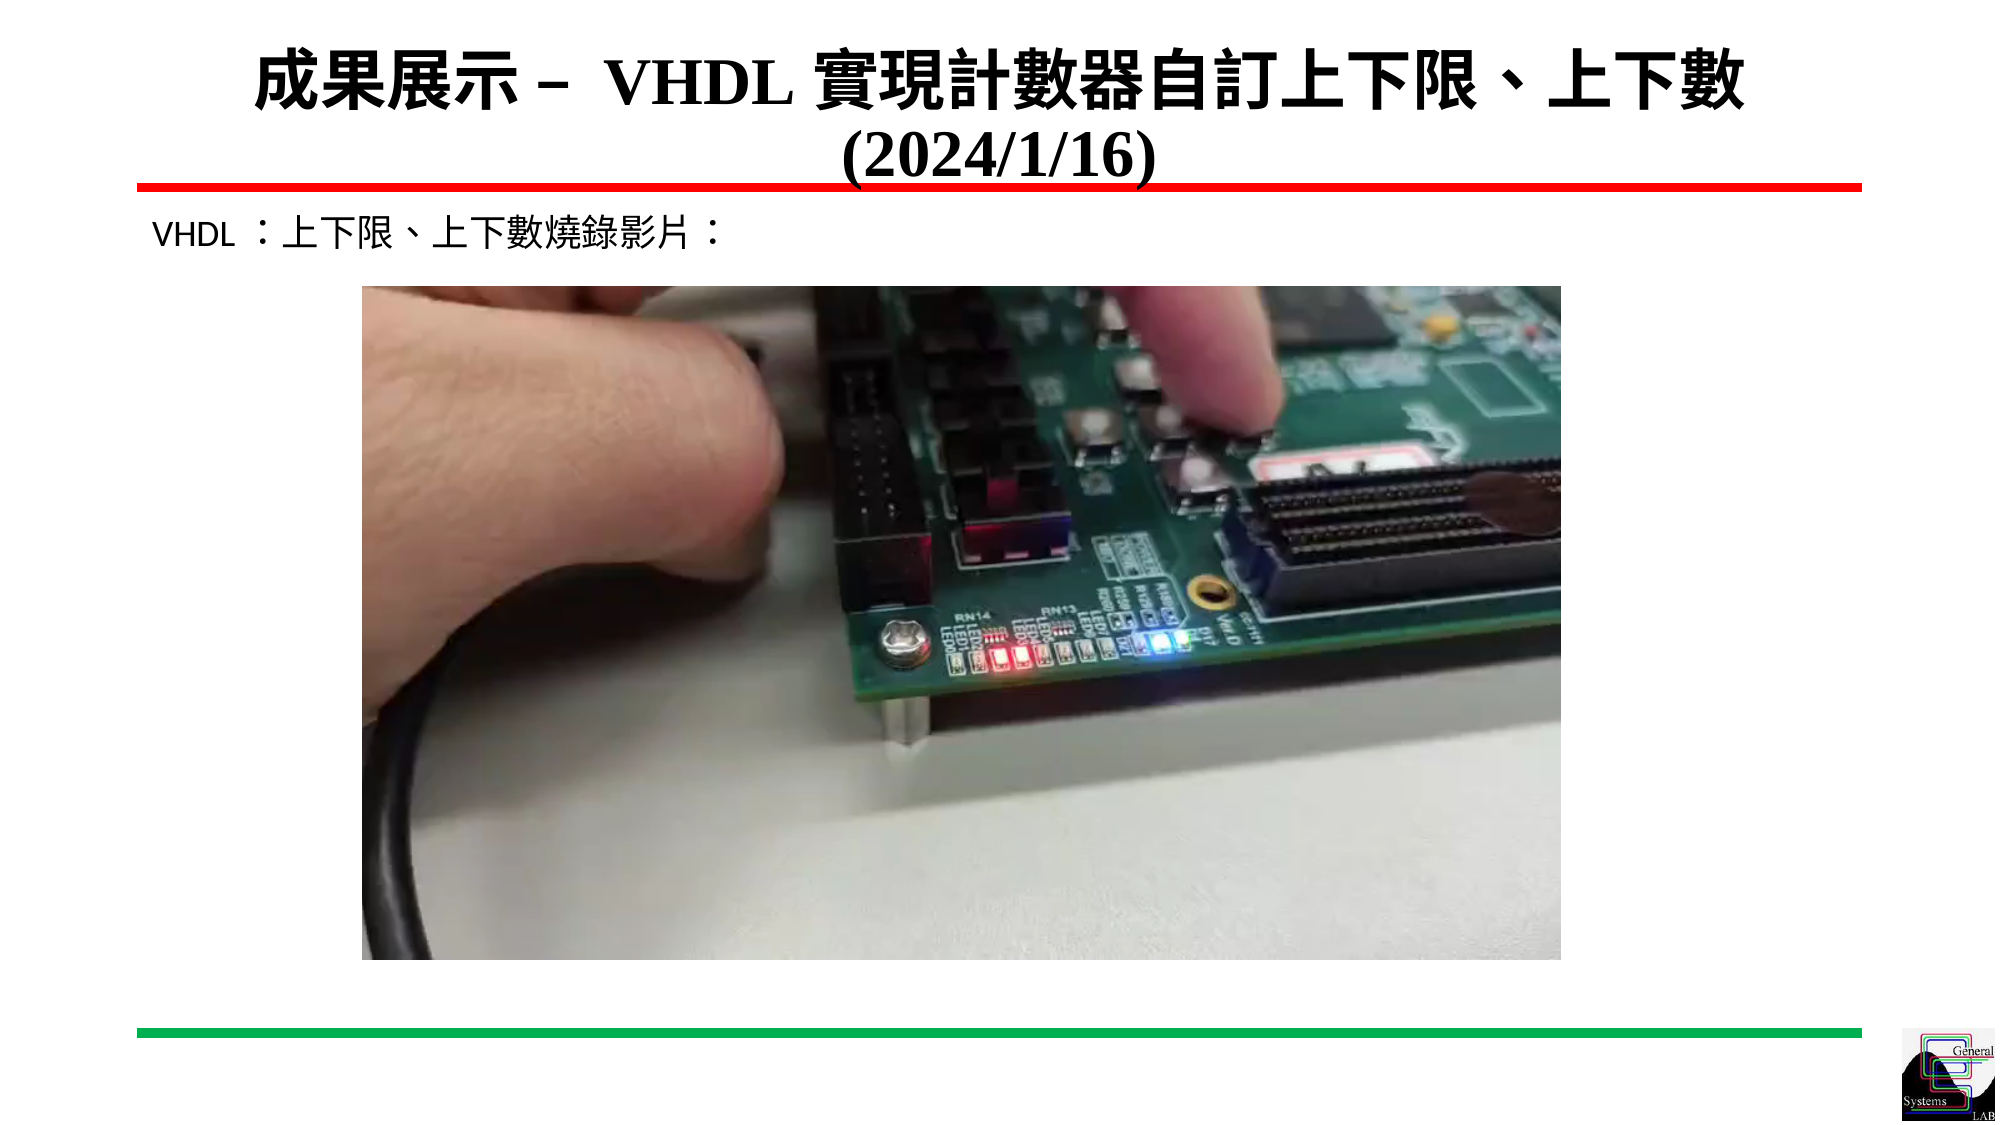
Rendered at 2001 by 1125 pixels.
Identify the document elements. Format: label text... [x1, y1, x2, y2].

title 成果展示 – VHDL實現計數器自訂上下限、上下數 (2024/1/16) [137, 59, 1863, 178]
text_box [361, 285, 1562, 961]
picture [1902, 1028, 1995, 1121]
text_box VHDL：上下限、上下數燒錄影片： [137, 201, 716, 262]
